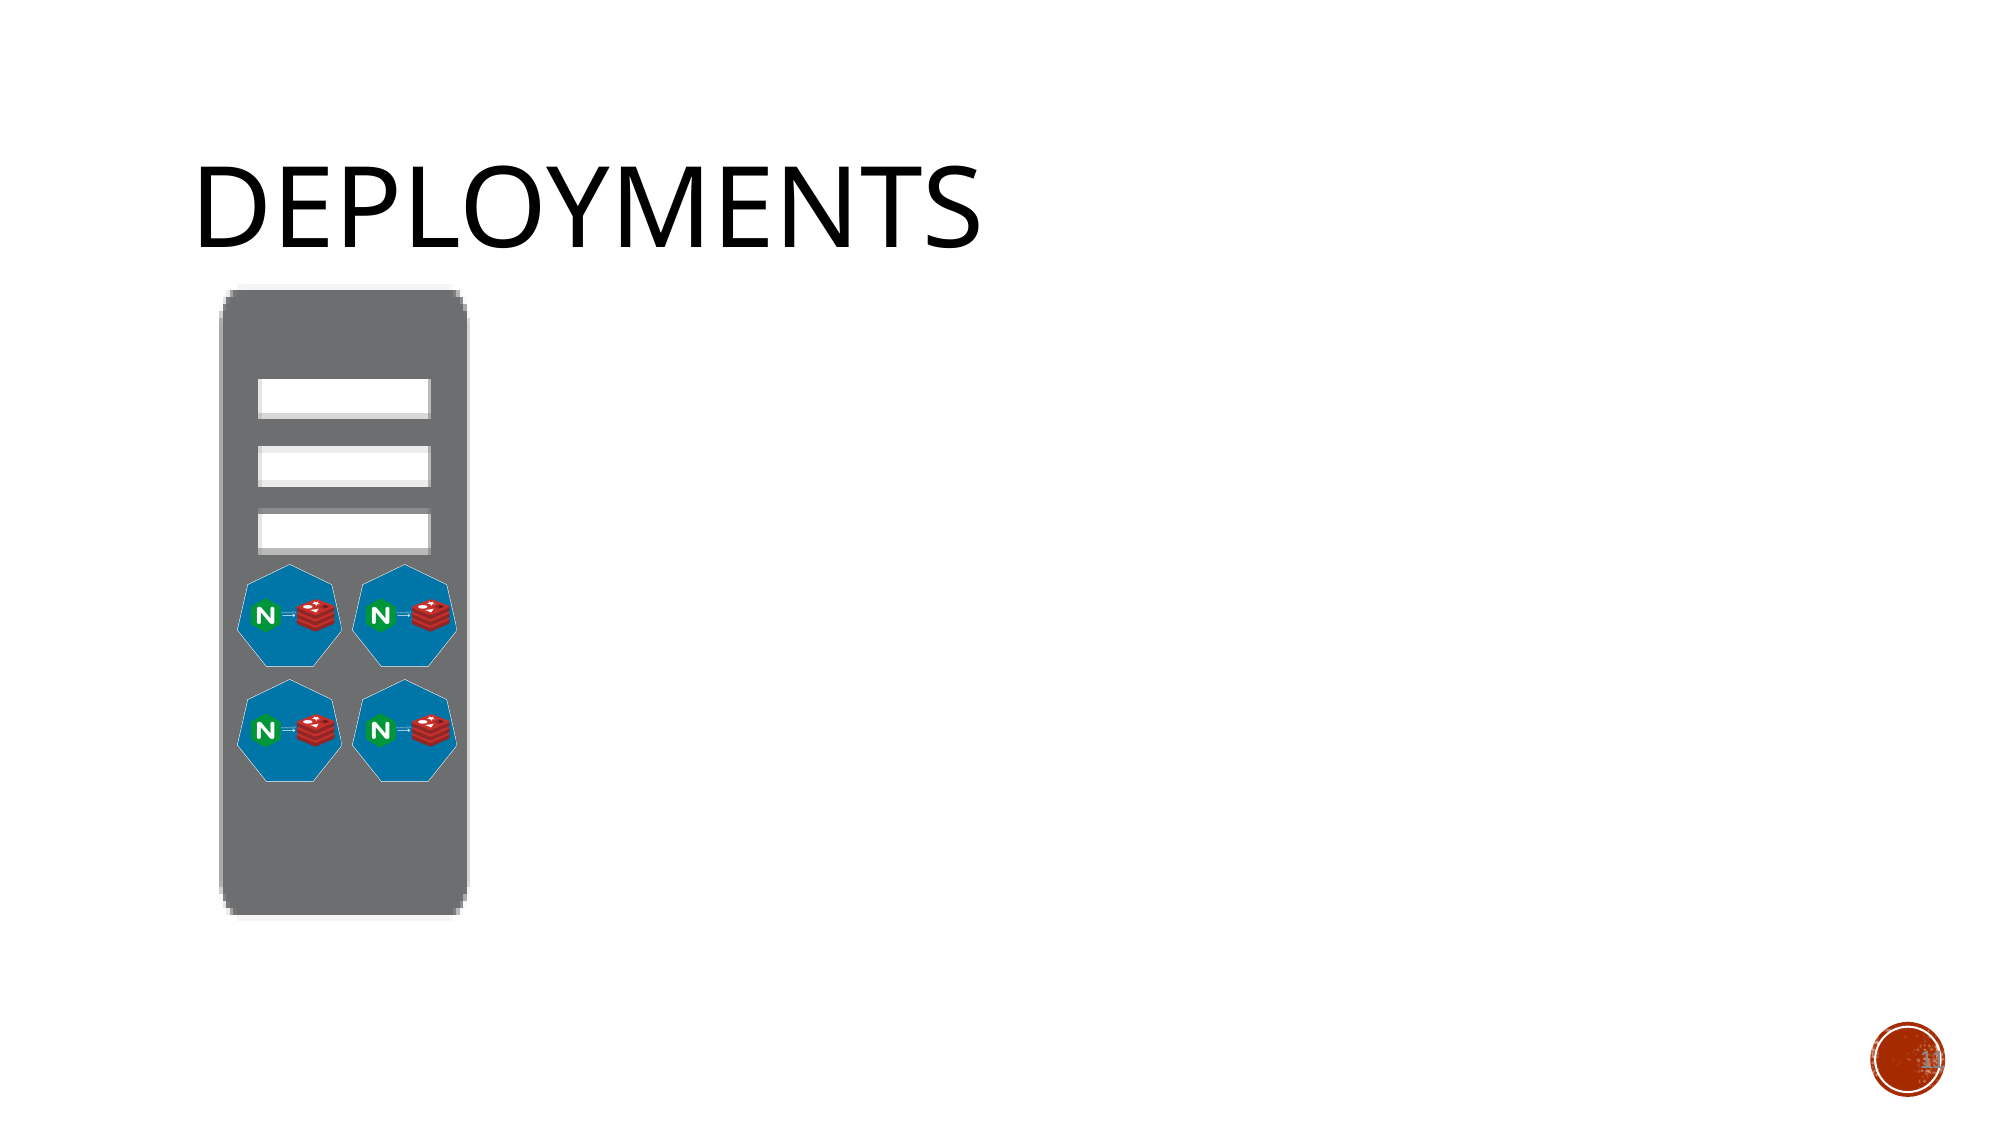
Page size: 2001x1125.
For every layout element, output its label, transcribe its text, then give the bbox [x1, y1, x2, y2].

picture [135, 196, 559, 1010]
title Deployments [175, 79, 1826, 344]
slide_number 11 [1855, 1028, 1961, 1089]
